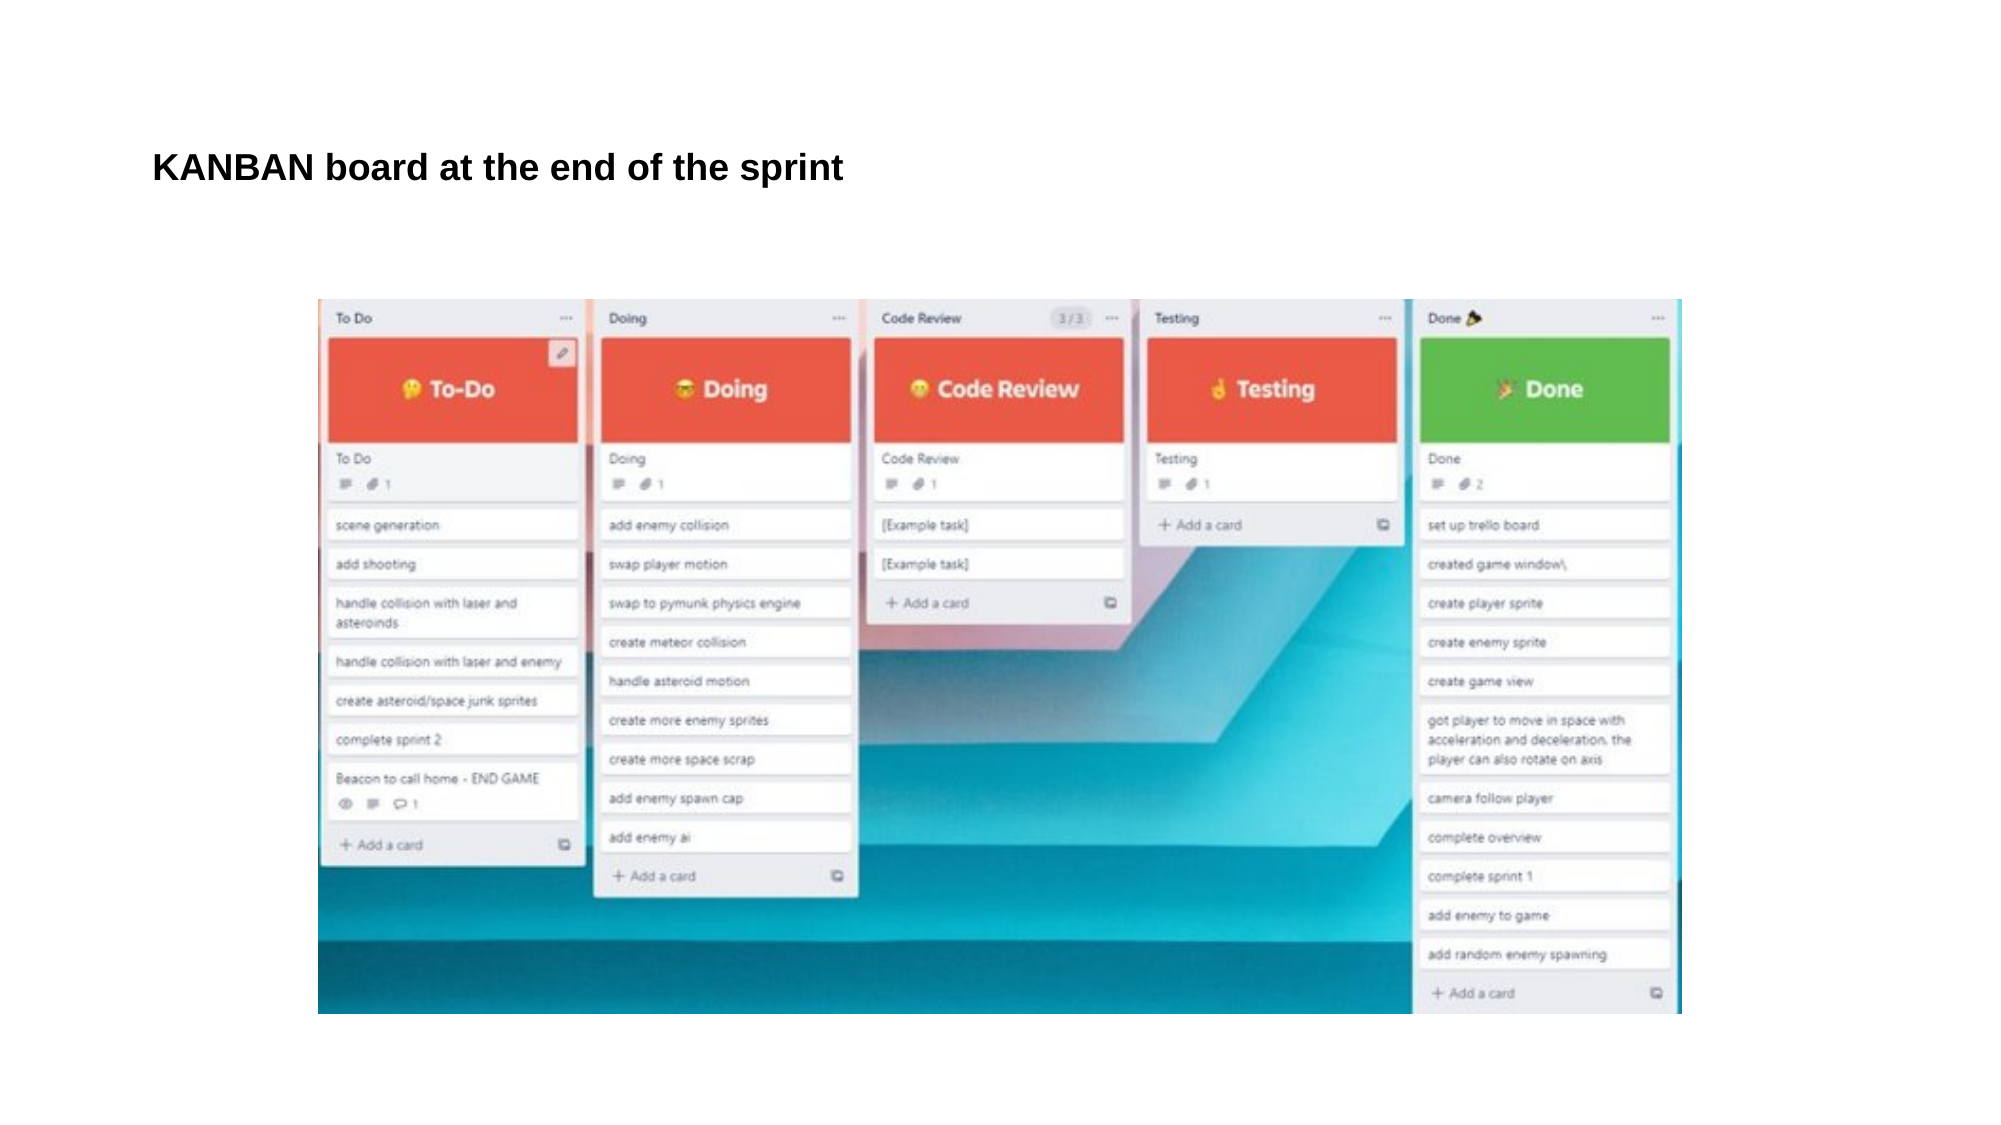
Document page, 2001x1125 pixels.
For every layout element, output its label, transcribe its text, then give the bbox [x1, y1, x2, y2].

title KANBAN board at the end of the sprint [137, 59, 1863, 278]
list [318, 299, 1682, 1014]
